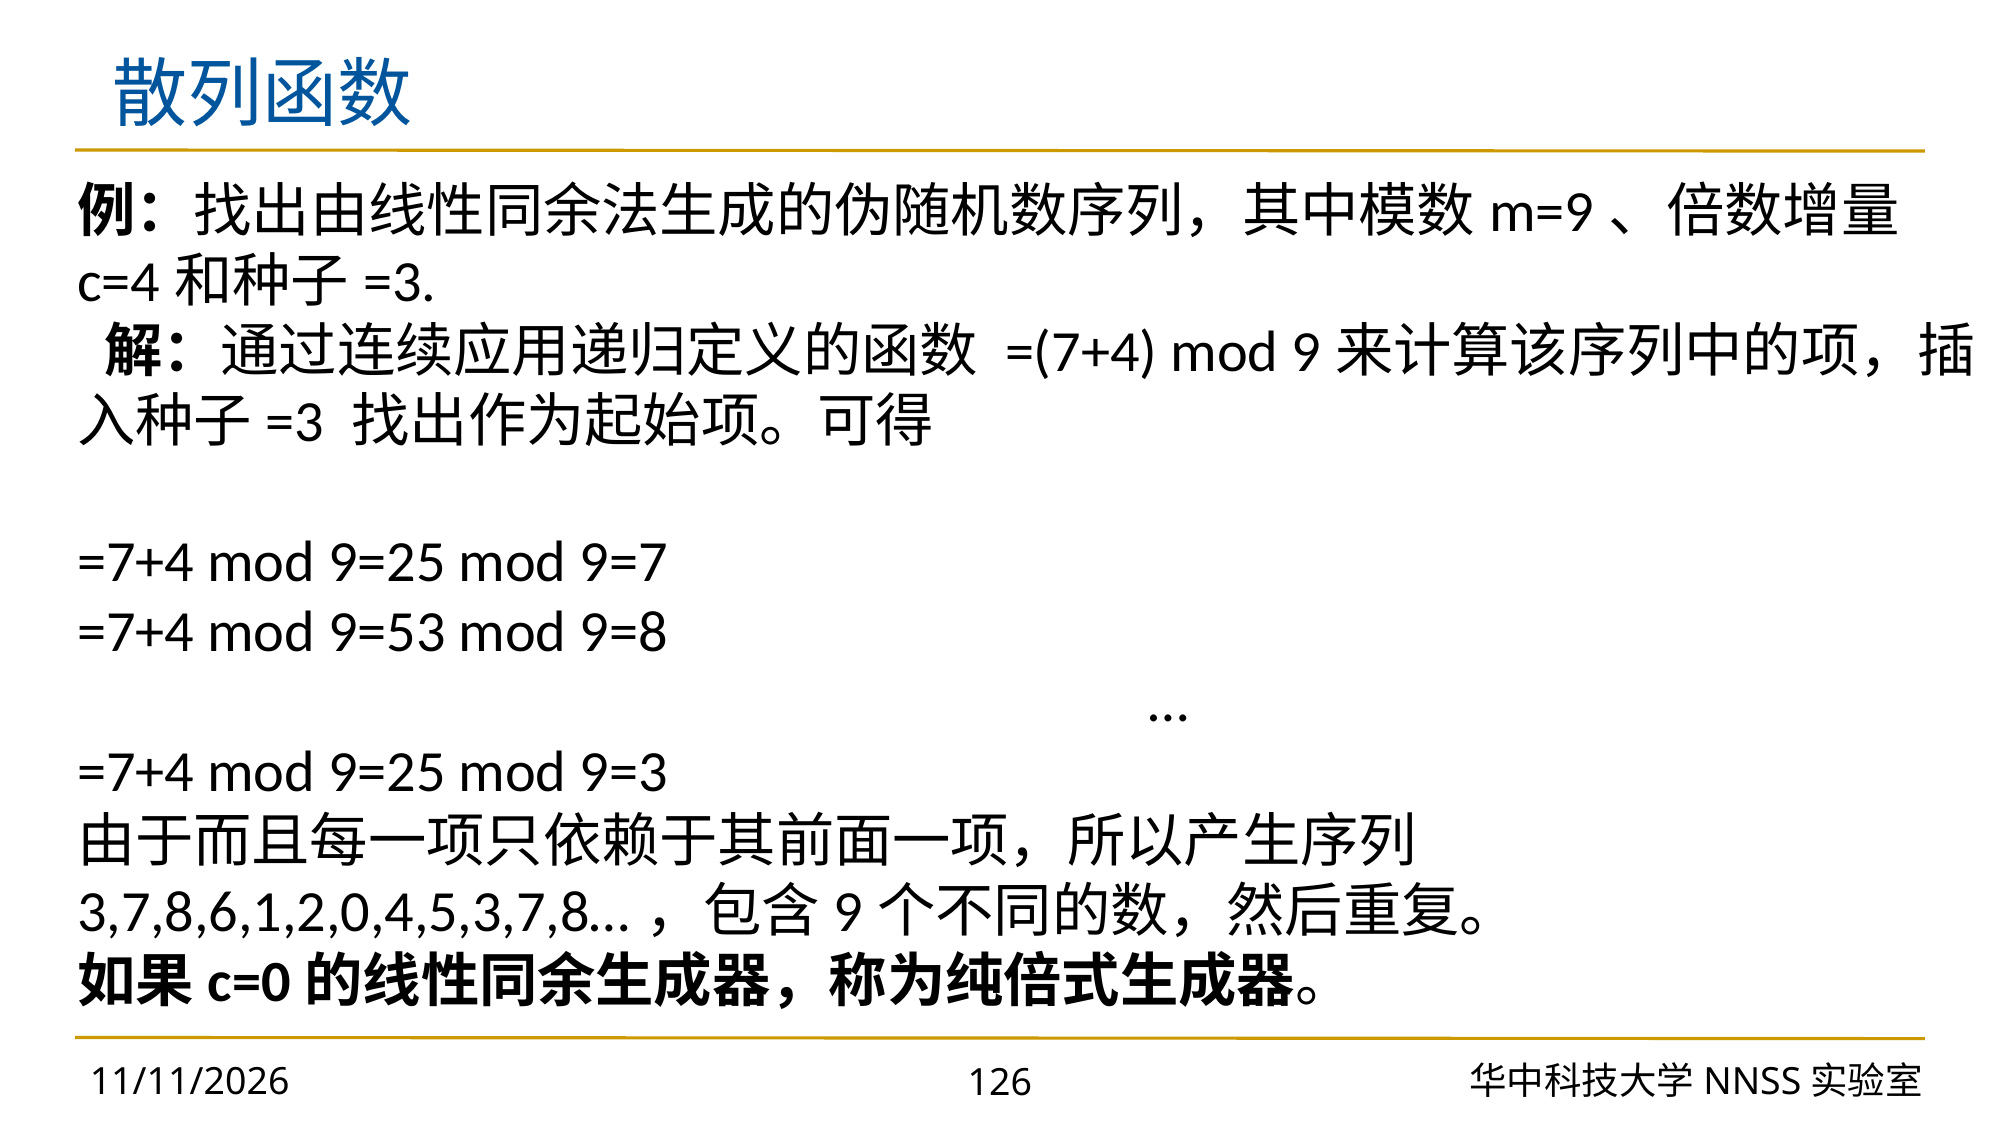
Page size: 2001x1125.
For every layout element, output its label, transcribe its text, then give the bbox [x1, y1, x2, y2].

footer 华中科技大学NNSS实验室 [1262, 1050, 1938, 1113]
slide_number 126 [699, 1050, 1262, 1111]
title 散列函数 [97, 44, 1900, 149]
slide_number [75, 1050, 550, 1111]
